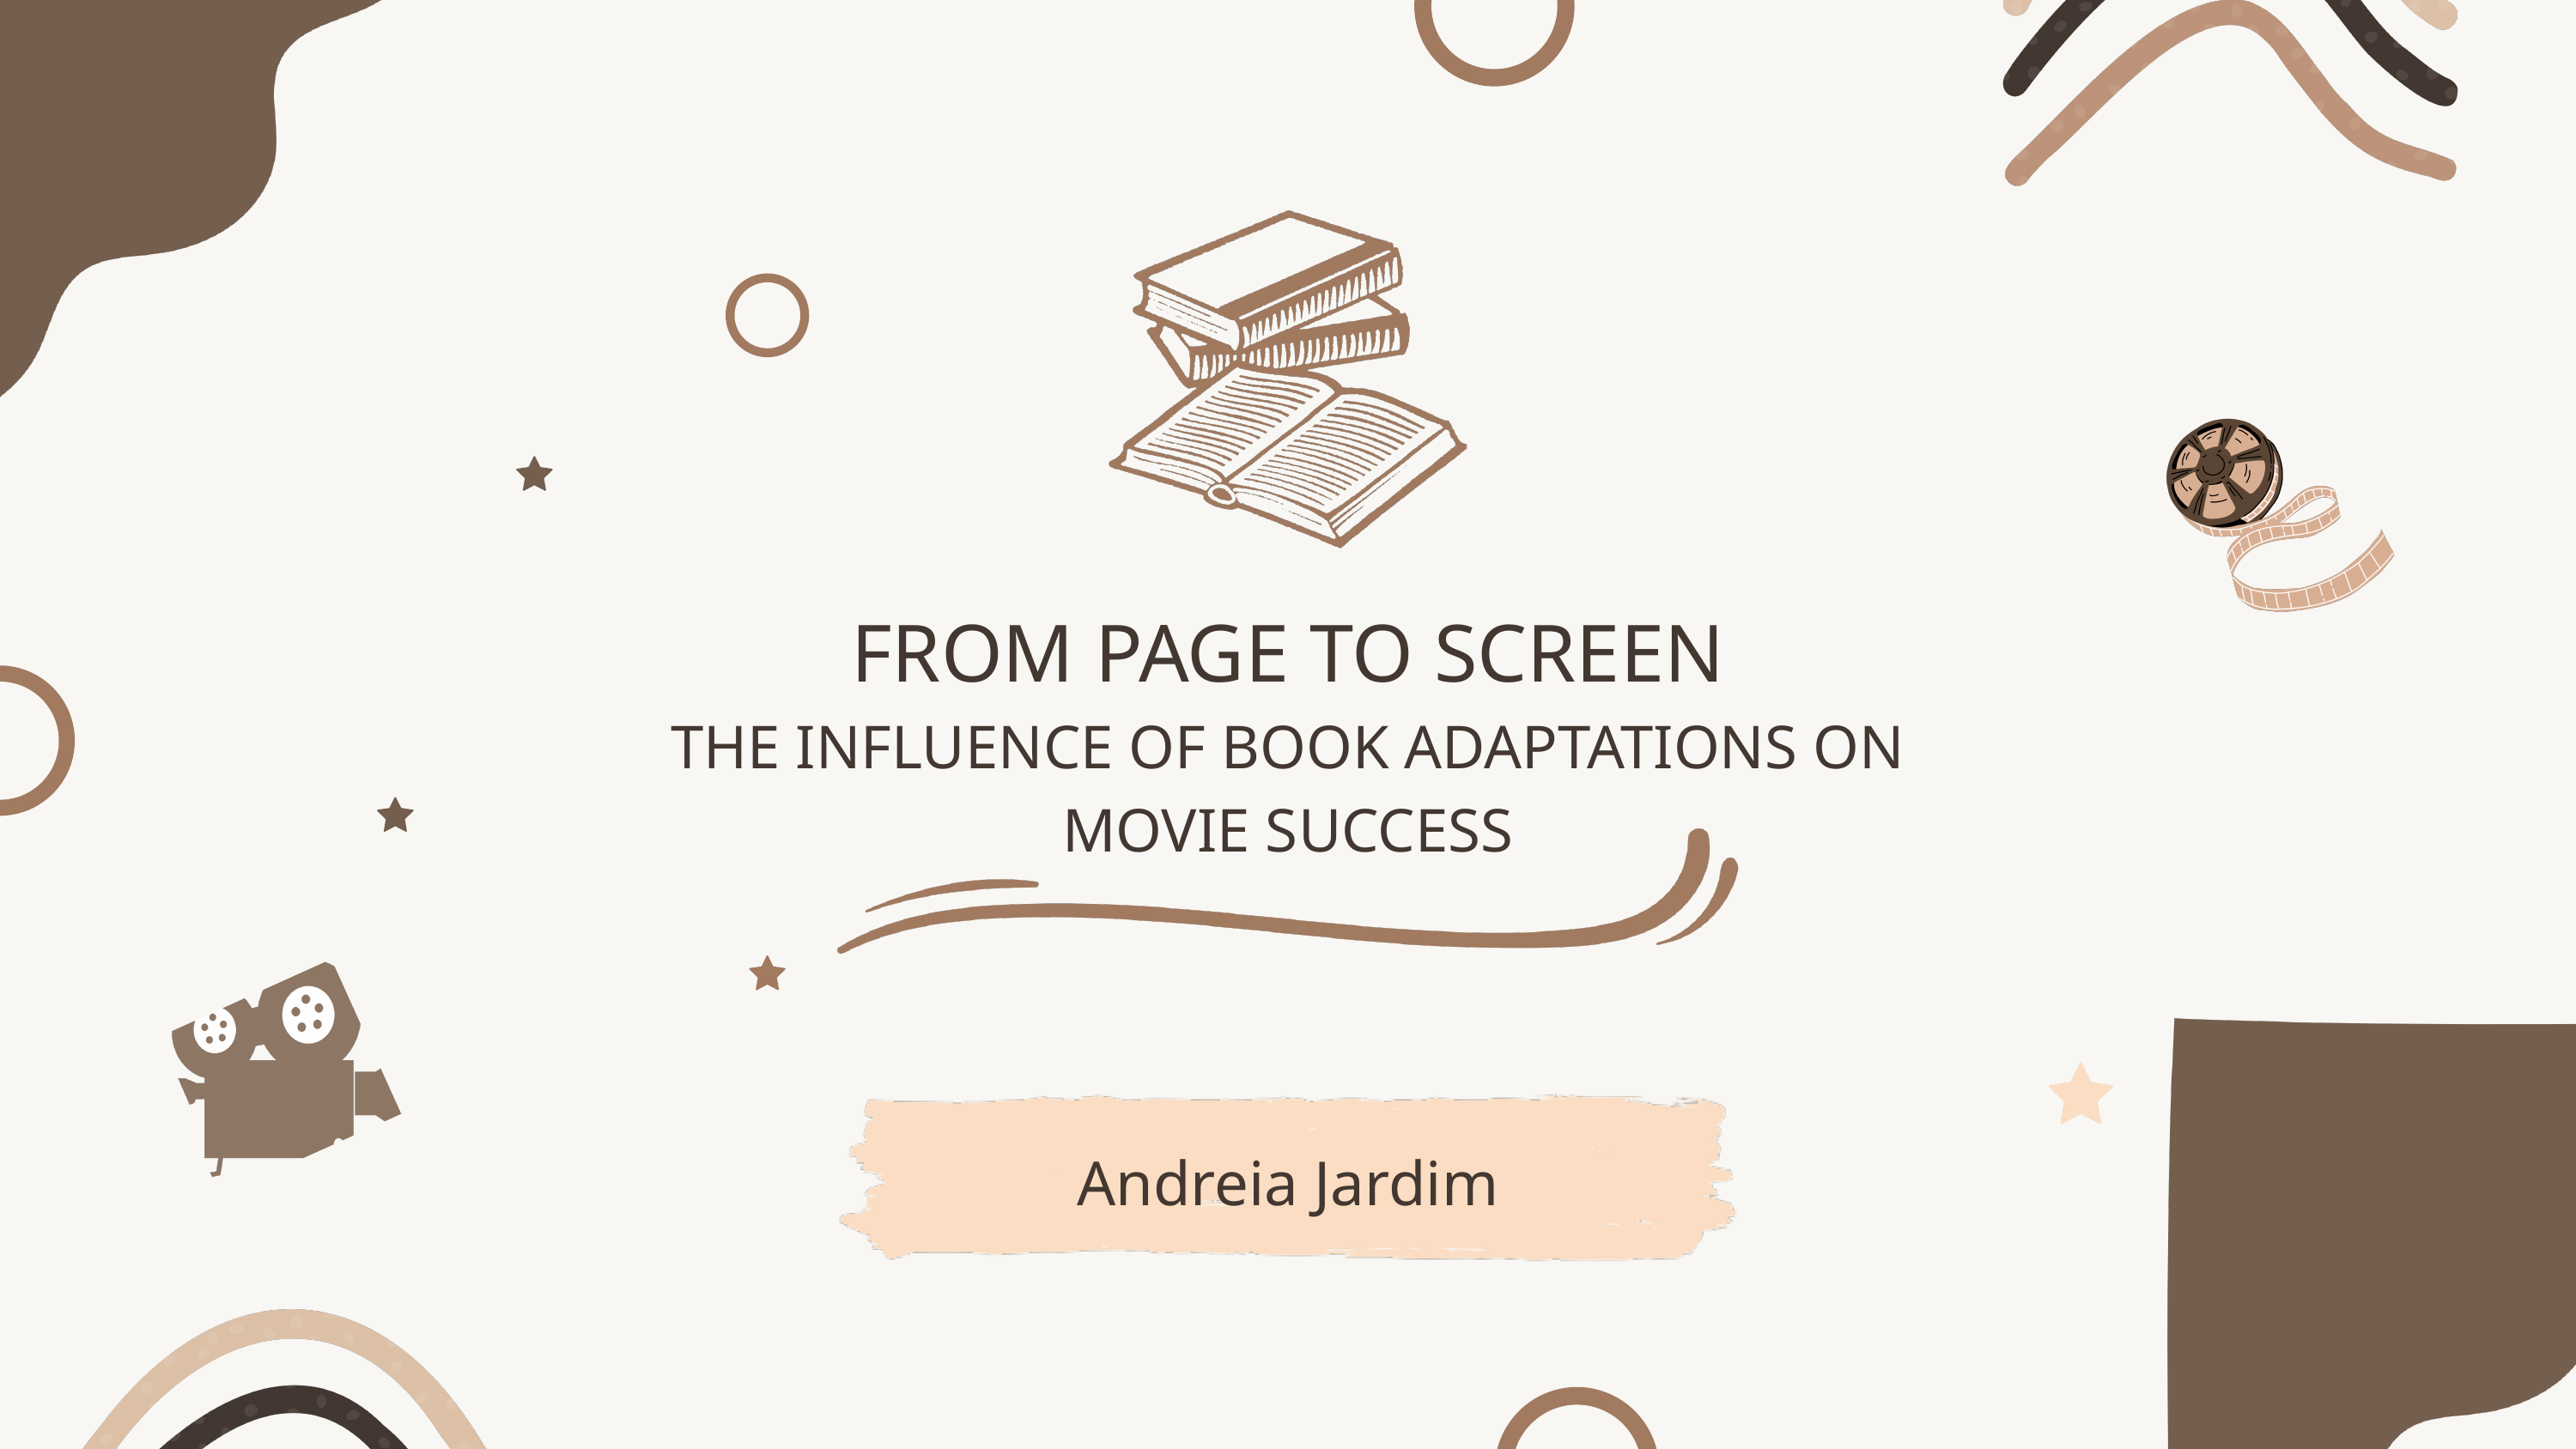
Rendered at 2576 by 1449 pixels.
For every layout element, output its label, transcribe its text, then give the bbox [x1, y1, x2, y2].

text_box Andreia Jardim [908, 1132, 1667, 1218]
text_box [839, 1094, 1737, 1263]
text_box [2164, 1018, 2576, 1449]
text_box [748, 955, 787, 991]
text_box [0, 665, 76, 816]
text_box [515, 455, 553, 492]
text_box [1994, 0, 2468, 189]
text_box [0, 0, 447, 439]
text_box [725, 273, 810, 358]
text_box FROM PAGE TO SCREEN THE INFLUENCE OF BOOK ADAPTATIONS ON MOVIE SUCCESS [580, 587, 1995, 864]
text_box [832, 824, 1744, 955]
text_box [150, 959, 402, 1196]
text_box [1413, 0, 1576, 87]
text_box [2164, 418, 2395, 612]
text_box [376, 796, 415, 833]
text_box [2048, 1062, 2114, 1125]
text_box [62, 1262, 535, 1449]
text_box [1109, 210, 1467, 549]
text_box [1494, 1386, 1660, 1449]
